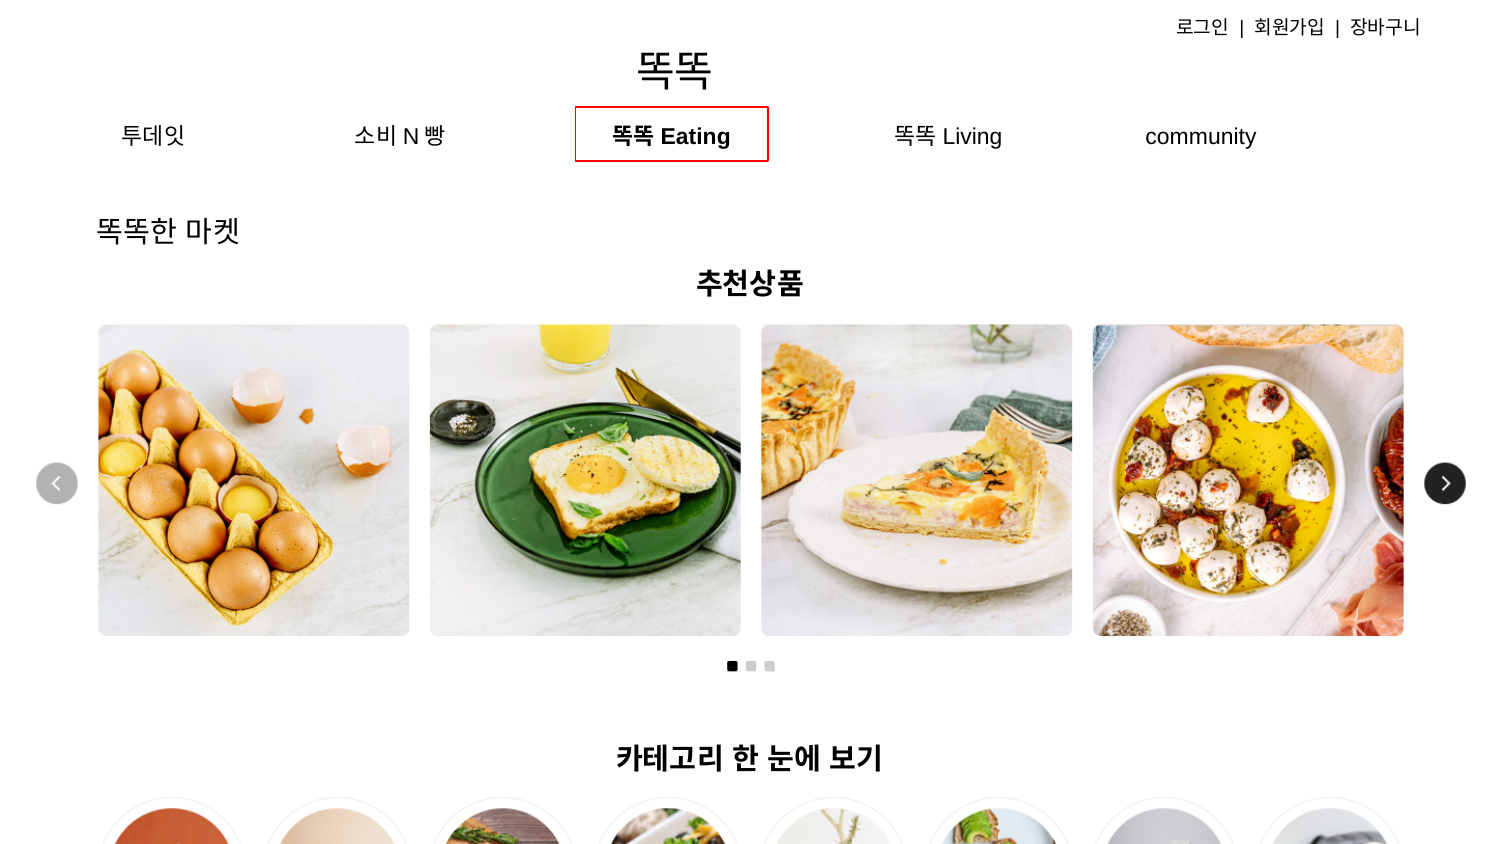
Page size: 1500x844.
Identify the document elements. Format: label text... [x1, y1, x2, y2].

picture [28, 311, 1472, 689]
picture [24, 771, 1476, 844]
title 카테고리 한 눈에 보기 [584, 725, 916, 769]
title 추천상품 [584, 250, 916, 310]
title 로그인 | 회원가입 | 장바구니 [1161, 0, 1450, 64]
title 똑똑Living [871, 107, 1026, 161]
title 똑똑Eating [575, 107, 768, 161]
title 똑똑한 마켓 [81, 197, 524, 276]
title 투데잇 [81, 107, 226, 161]
title 소비N빵 [328, 107, 473, 161]
title community [1129, 107, 1273, 161]
title 똑똑 [620, 29, 741, 94]
